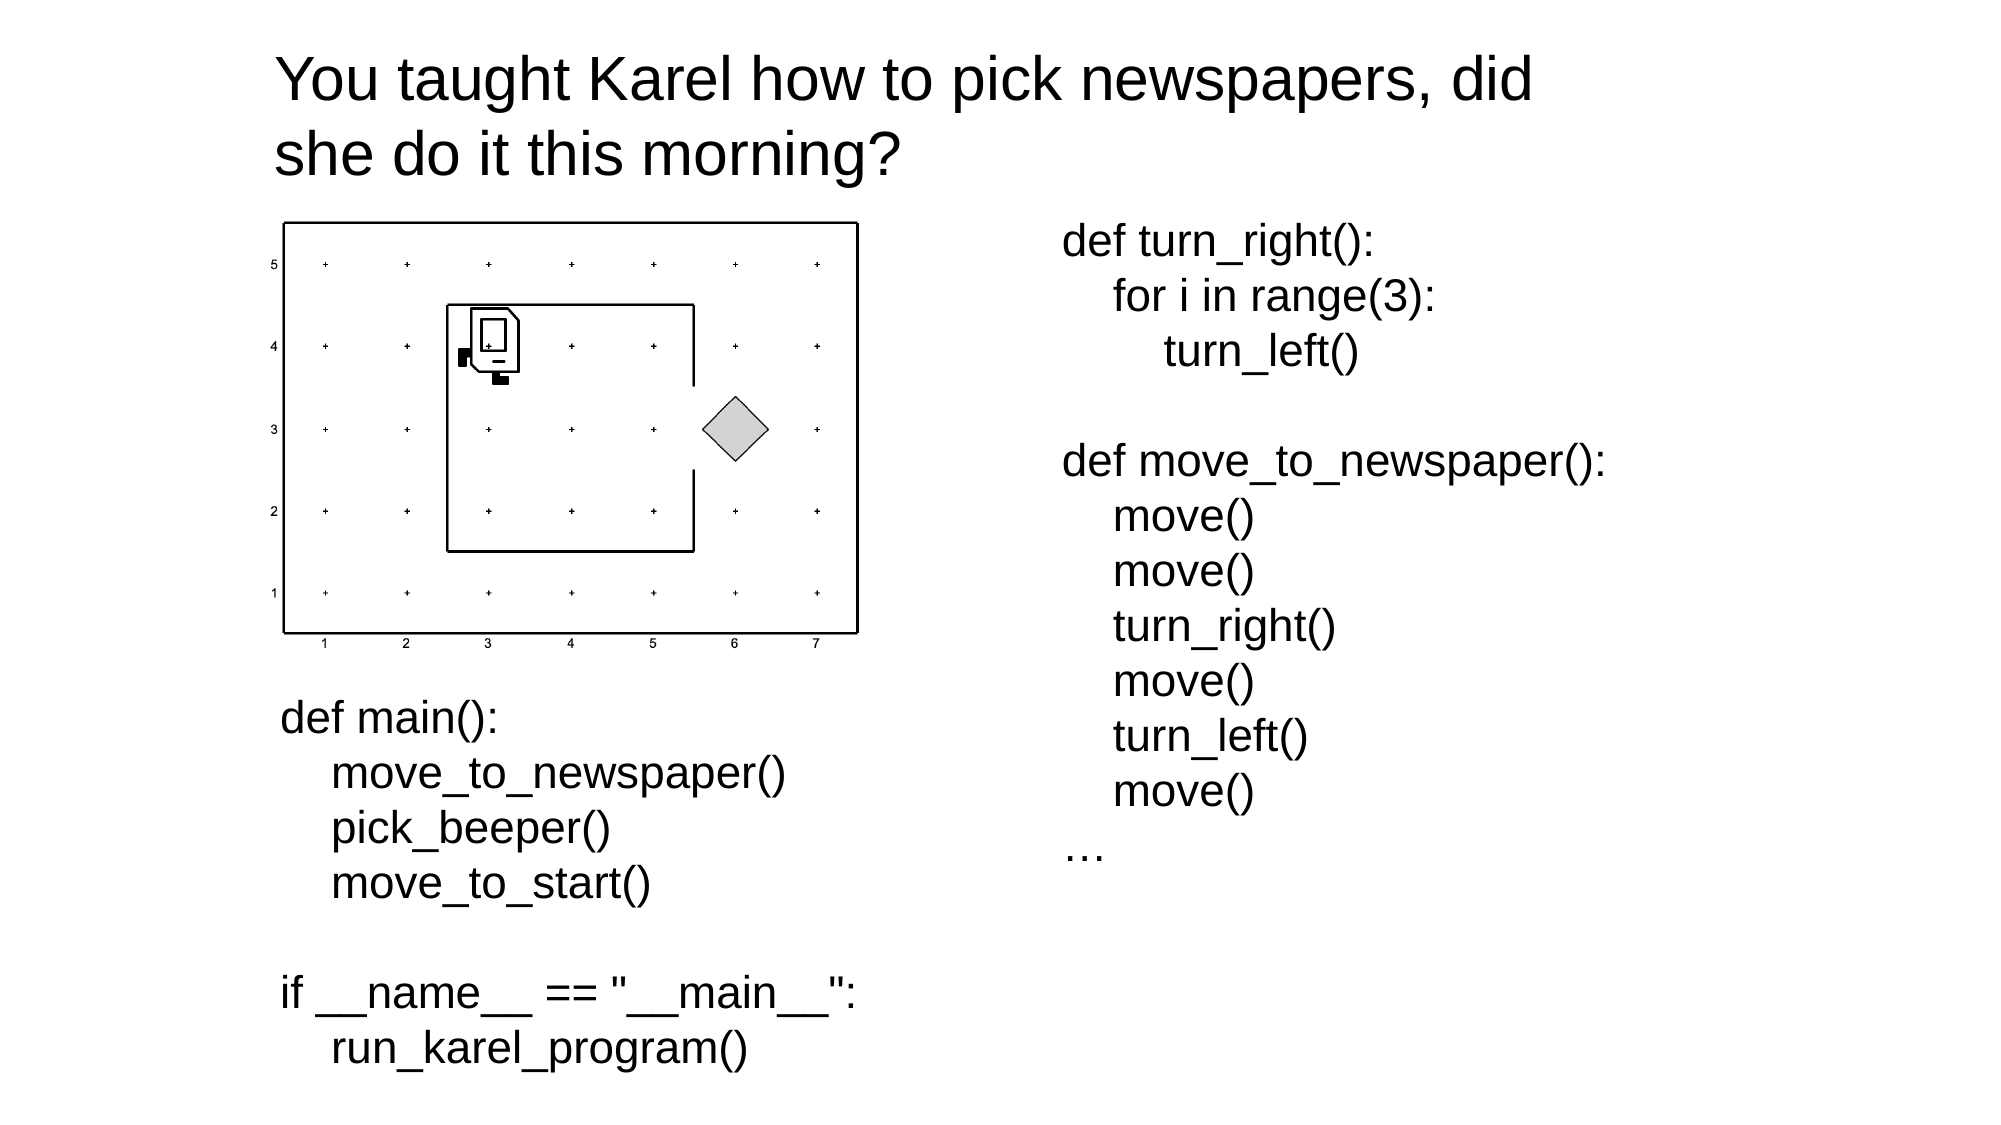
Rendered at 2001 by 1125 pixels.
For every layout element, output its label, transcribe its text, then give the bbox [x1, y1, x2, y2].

picture [268, 210, 867, 656]
text_box You taught Karel how to pick newspapers, did she do it this morning? [274, 37, 1651, 188]
text_box def main(): move_to_newspaper() pick_beeper() move_to_start() if __name__ == "__main__": run_karel_program() [280, 687, 970, 1073]
text_box def turn_right(): for i in range(3): turn_left() def move_to_newspaper(): move() move() turn_right() move() turn_left() move() … [1061, 210, 1608, 871]
